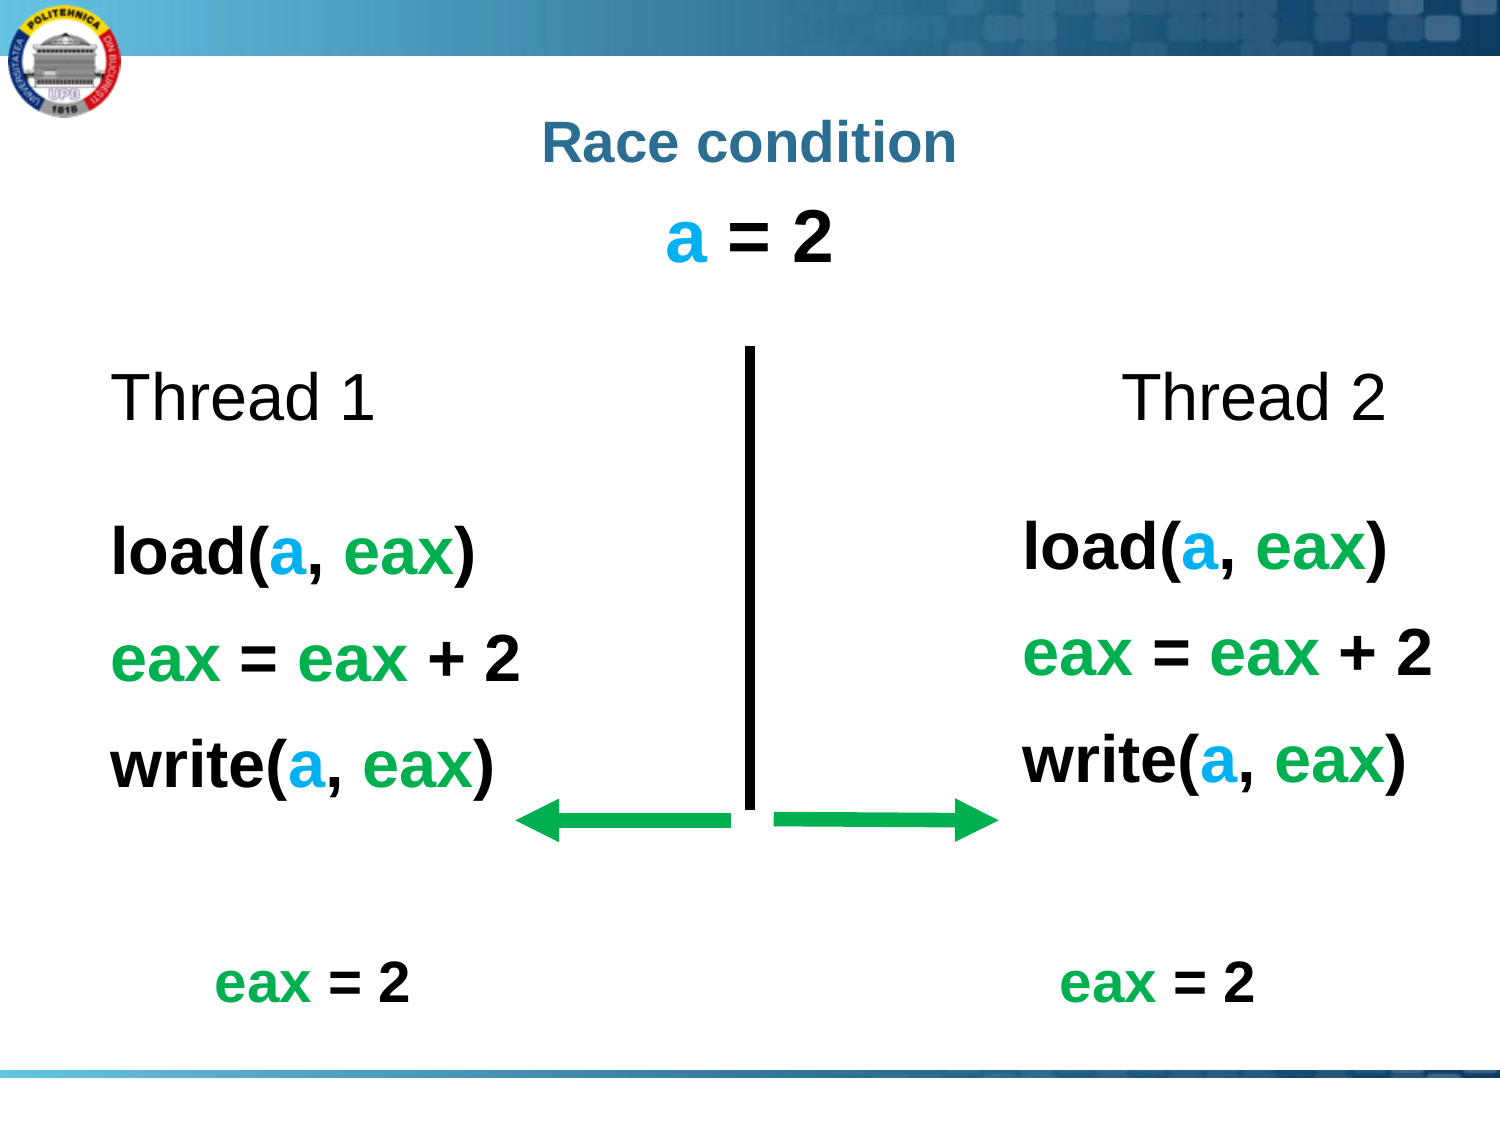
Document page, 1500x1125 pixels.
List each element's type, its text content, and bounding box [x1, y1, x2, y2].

text_box load(a, eax) eax = eax + 2 write(a, eax) [1022, 494, 1500, 865]
title Race condition [51, 102, 1449, 178]
text_box a = 2 [650, 180, 850, 286]
list load(a, eax) eax = eax + 2 write(a, eax) [110, 500, 588, 870]
picture [0, 1070, 1500, 1078]
text_box Thread 2 [1120, 345, 1500, 446]
text_box Thread 1 [110, 345, 499, 446]
text_box eax = 2 [1045, 937, 1361, 1022]
text_box eax = 2 [199, 937, 516, 1022]
picture [0, 0, 1500, 118]
